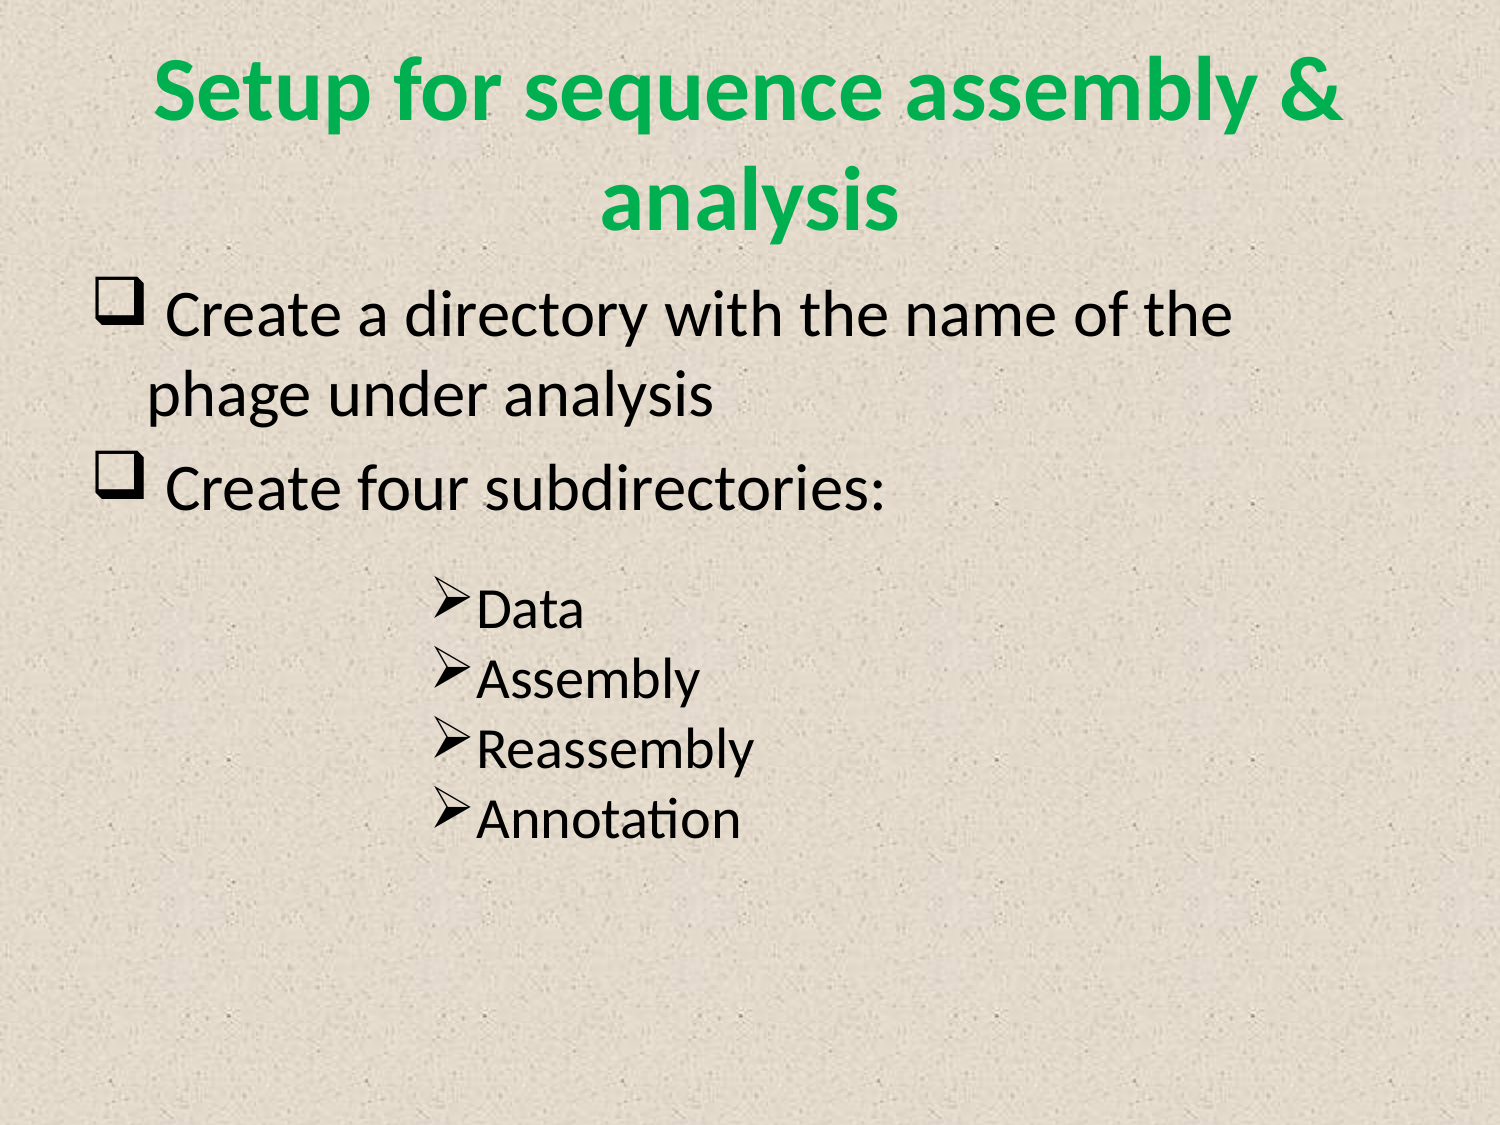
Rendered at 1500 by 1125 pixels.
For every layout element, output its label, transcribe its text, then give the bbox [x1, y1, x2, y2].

text_box Data Assembly Reassembly Annotation [414, 562, 770, 858]
picture [0, 0, 1500, 1125]
title Setup for sequence assembly & analysis [75, 45, 1425, 233]
list Create a directory with the name of the phage under analysis Create four subdirectories: [75, 262, 1425, 588]
